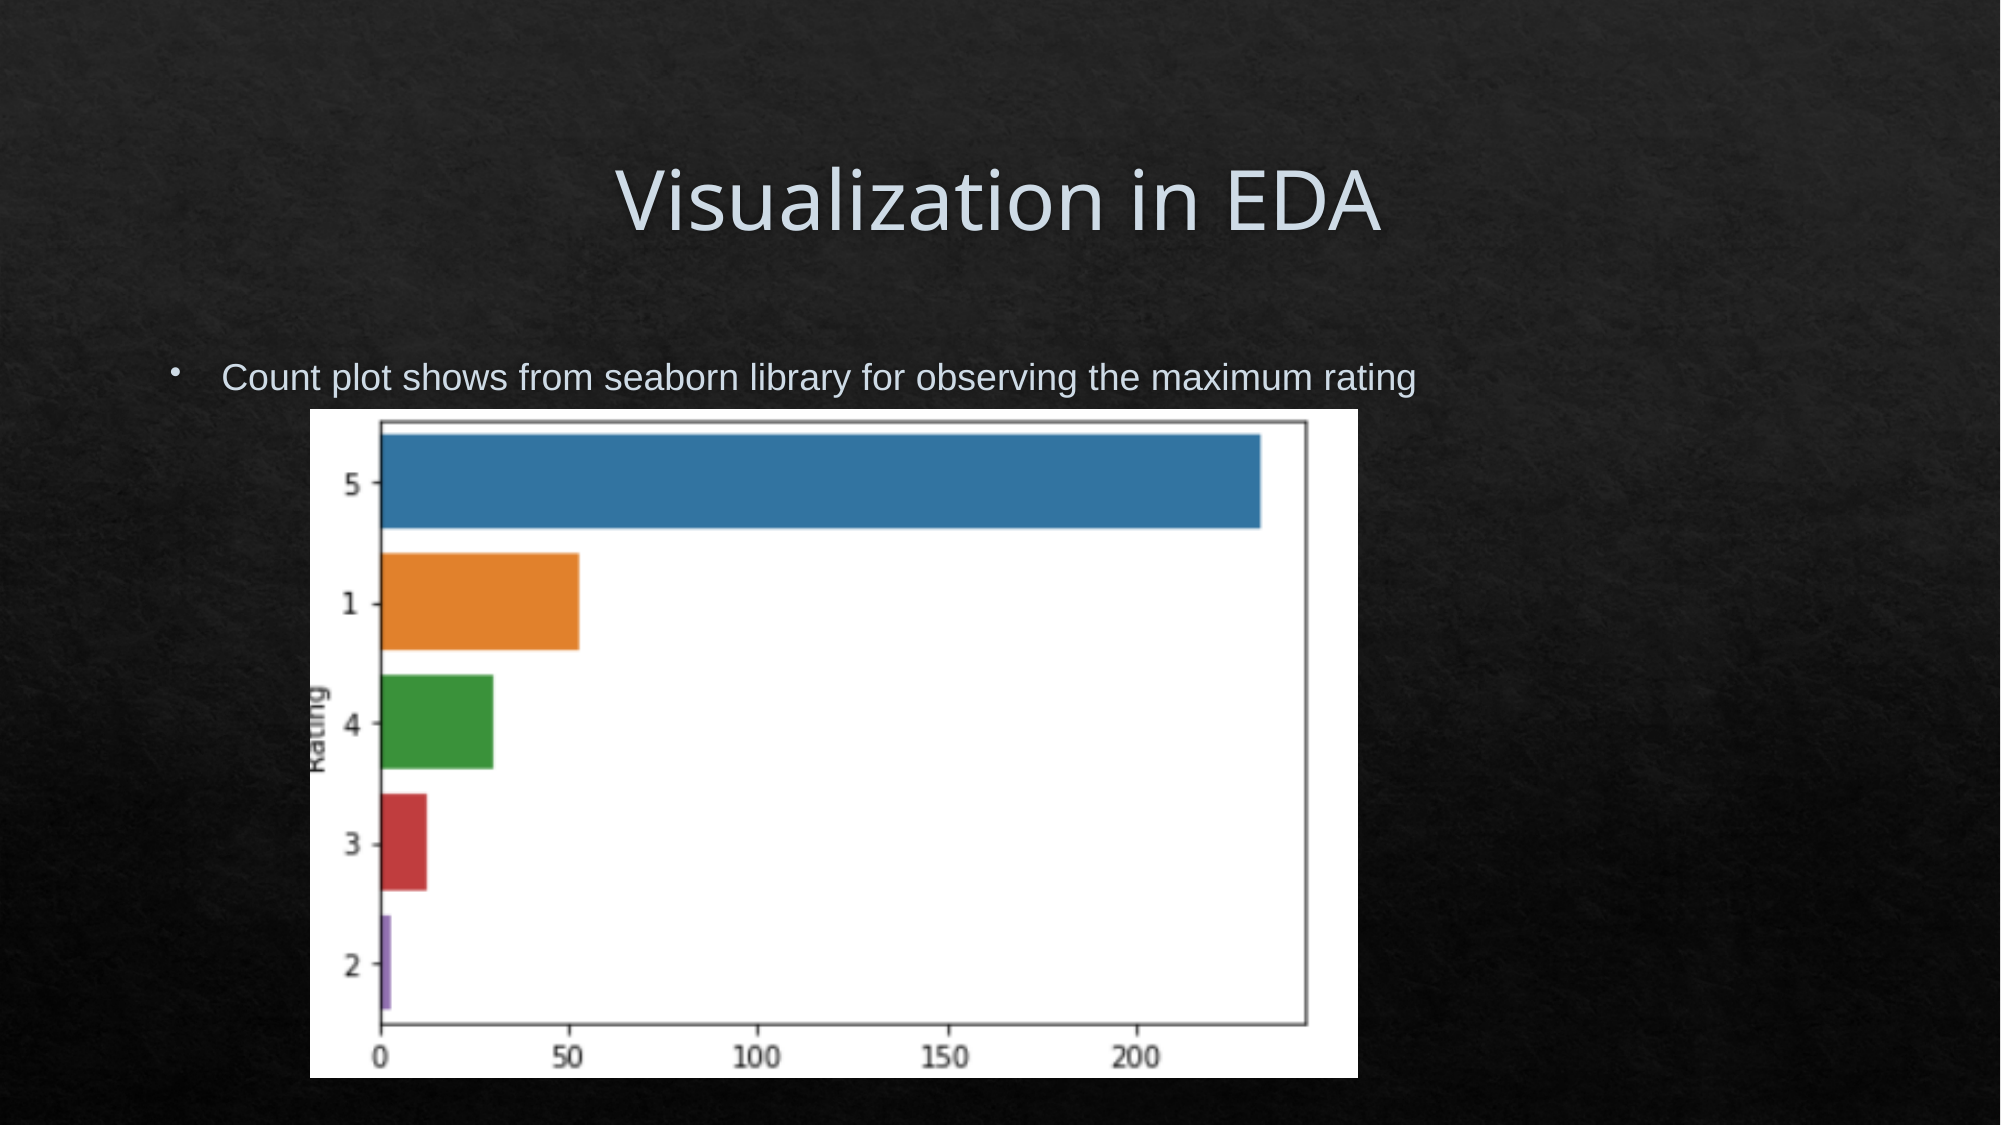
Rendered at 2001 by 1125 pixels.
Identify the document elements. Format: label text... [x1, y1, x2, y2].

title Visualization in EDA [149, 99, 1849, 307]
list Count plot shows from seaborn library for observing the maximum rating [149, 340, 1849, 950]
picture [310, 408, 1358, 1078]
